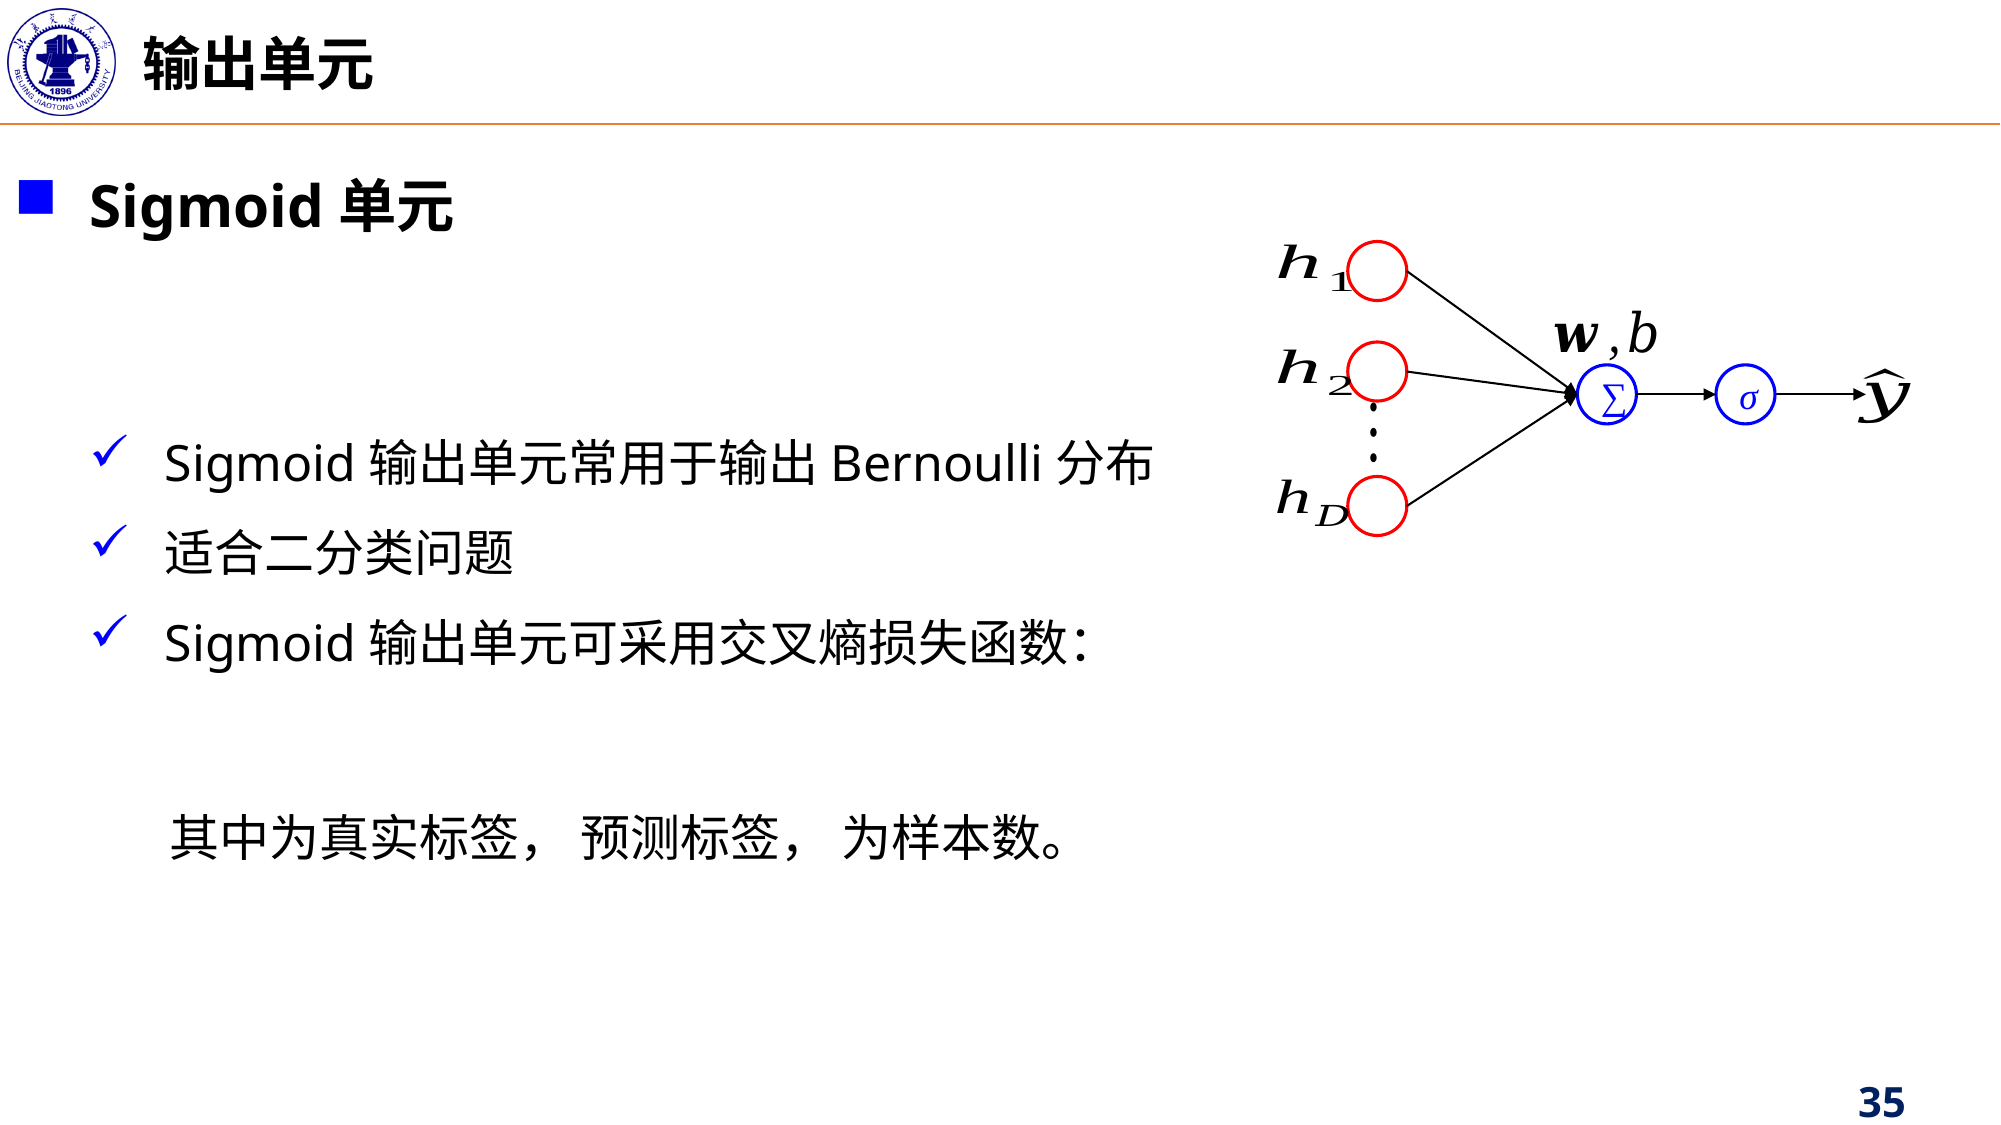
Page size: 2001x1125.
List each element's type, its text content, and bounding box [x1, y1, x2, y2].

text_box 输出单元 [127, 19, 1958, 105]
text_box ∑ [1578, 364, 1637, 424]
text_box σ [1716, 364, 1775, 424]
text_box [1347, 476, 1407, 536]
text_box [1347, 341, 1406, 402]
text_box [1406, 271, 1578, 371]
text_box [1406, 394, 1578, 507]
picture [7, 8, 116, 116]
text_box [1406, 371, 1578, 394]
text_box [1347, 241, 1407, 301]
